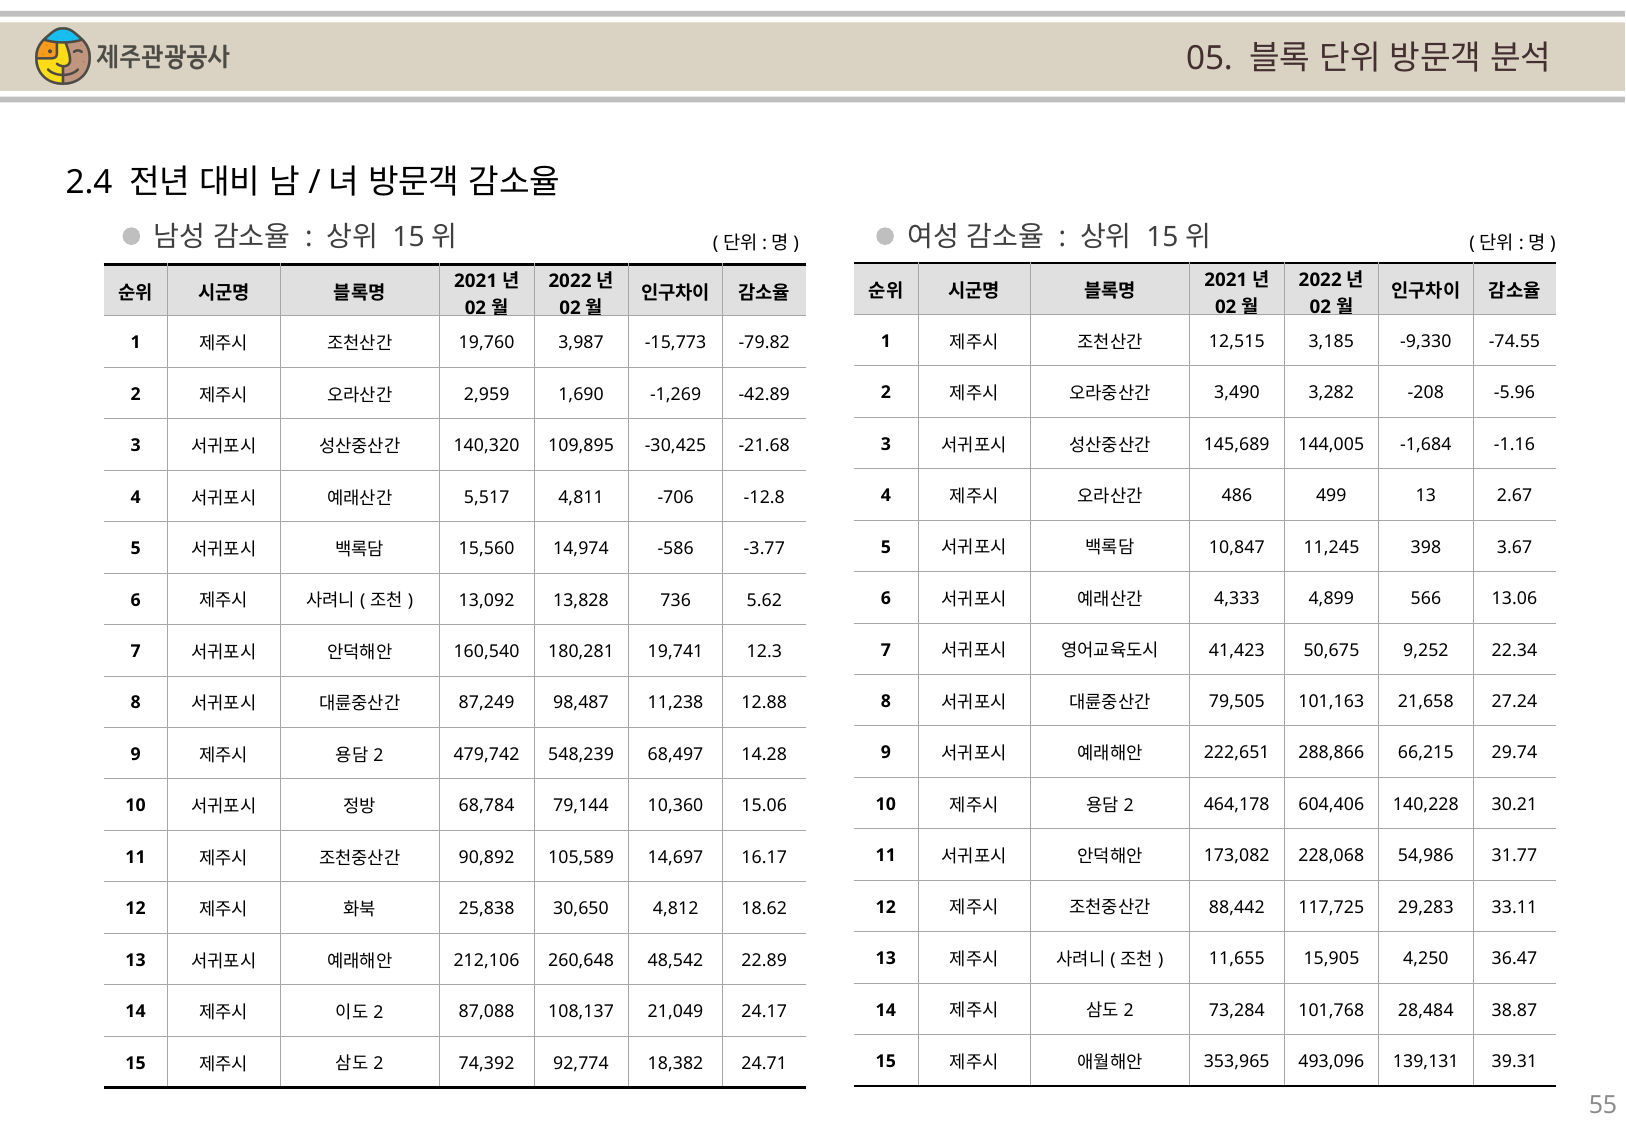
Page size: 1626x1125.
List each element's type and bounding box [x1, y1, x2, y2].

table_cell [440, 779, 534, 830]
table_cell [168, 677, 280, 727]
table_cell [168, 985, 280, 1036]
table_cell [535, 574, 628, 624]
table_cell [1190, 469, 1284, 520]
table_cell [104, 419, 167, 470]
table_cell [1379, 881, 1473, 931]
table_cell [1379, 624, 1473, 674]
table_cell [1285, 984, 1378, 1034]
table_cell [854, 984, 918, 1034]
table_cell [629, 1037, 722, 1086]
picture [31, 26, 232, 87]
table_cell [535, 1037, 628, 1086]
table_cell [1190, 778, 1284, 828]
table_cell [1190, 366, 1284, 417]
table_cell [1379, 418, 1473, 468]
table_cell [1031, 366, 1189, 417]
table_cell [1379, 366, 1473, 417]
table_header [1474, 264, 1556, 314]
table_cell [168, 728, 280, 778]
table_cell [1474, 315, 1556, 365]
table_cell [1031, 675, 1189, 725]
table_cell [1474, 572, 1556, 623]
table_cell [1285, 932, 1378, 983]
table_cell [104, 882, 167, 933]
table_cell [919, 984, 1030, 1034]
table_cell [854, 675, 918, 725]
table_cell [104, 831, 167, 881]
table_cell [1190, 1035, 1284, 1085]
table_cell [1031, 315, 1189, 365]
table_cell [535, 419, 628, 470]
table_cell [1379, 726, 1473, 777]
table_cell [919, 675, 1030, 725]
table_cell [1190, 881, 1284, 931]
table_cell [1031, 469, 1189, 520]
table_cell [1285, 418, 1378, 468]
table_cell [535, 677, 628, 727]
table_cell [535, 934, 628, 984]
table_cell [1379, 1035, 1473, 1063]
table_cell [1285, 778, 1378, 828]
table_cell [104, 471, 167, 521]
table_cell [440, 831, 534, 881]
table_cell [1474, 881, 1556, 931]
table_cell [919, 778, 1030, 828]
table_cell [919, 624, 1030, 674]
table_cell [281, 522, 439, 573]
table_cell [1031, 932, 1189, 983]
table_cell [281, 985, 439, 1036]
table_cell [1379, 675, 1473, 725]
table_cell [723, 316, 806, 367]
table_cell [854, 932, 918, 983]
table_cell [854, 418, 918, 468]
table_cell [104, 728, 167, 778]
table_cell [1474, 521, 1556, 571]
table_cell [1190, 675, 1284, 725]
table_header [535, 266, 628, 315]
table_header [104, 266, 167, 315]
table_cell [1474, 778, 1556, 828]
table_cell [535, 728, 628, 778]
table_cell [535, 985, 628, 1036]
table_cell [281, 419, 439, 470]
table_cell [440, 882, 534, 933]
table_cell [281, 574, 439, 624]
table_cell [1285, 829, 1378, 880]
table_cell [440, 1037, 534, 1086]
table_header [1190, 264, 1284, 314]
table_cell [104, 779, 167, 830]
table_cell [919, 418, 1030, 468]
table_cell [1379, 469, 1473, 520]
text_box [1454, 223, 1571, 261]
table_cell [723, 882, 806, 933]
table_cell [168, 368, 280, 418]
table_cell [440, 368, 534, 418]
table_cell [723, 625, 806, 676]
table_cell [723, 728, 806, 778]
table_cell [854, 726, 918, 777]
table_cell [440, 522, 534, 573]
table_cell [440, 625, 534, 676]
table_cell [1190, 418, 1284, 468]
text_box [698, 223, 814, 261]
table_cell [854, 572, 918, 623]
table_cell [535, 882, 628, 933]
table_cell [535, 625, 628, 676]
table_cell [104, 934, 167, 984]
table_cell [1031, 572, 1189, 623]
table_cell [1190, 829, 1284, 880]
table_cell [854, 366, 918, 417]
table_cell [854, 521, 918, 571]
table_cell [1031, 726, 1189, 777]
table_cell [281, 728, 439, 778]
table_cell [281, 934, 439, 984]
table_cell [281, 625, 439, 676]
table_cell [629, 522, 722, 573]
table_cell [854, 881, 918, 931]
table_cell [1379, 315, 1473, 365]
table_cell [723, 522, 806, 573]
table_cell [919, 366, 1030, 417]
table_cell [168, 471, 280, 521]
table_cell [1285, 1035, 1378, 1063]
table_cell [919, 881, 1030, 931]
table_cell [104, 522, 167, 573]
table_cell [629, 316, 722, 367]
table_cell [854, 778, 918, 828]
table_cell [168, 419, 280, 470]
table_cell [1285, 624, 1378, 674]
table_cell [629, 728, 722, 778]
table_cell [1474, 624, 1556, 674]
table_header [723, 266, 806, 315]
table_cell [1379, 984, 1473, 1034]
table_cell [723, 574, 806, 624]
table_cell [104, 985, 167, 1036]
table_cell [168, 1037, 280, 1086]
table_cell [1474, 932, 1556, 983]
table_cell [535, 831, 628, 881]
table_cell [723, 831, 806, 881]
table_cell [723, 368, 806, 418]
table_header [440, 266, 534, 315]
table_cell [1474, 984, 1556, 1034]
table_cell [1031, 624, 1189, 674]
table_cell [854, 624, 918, 674]
table_cell [1190, 624, 1284, 674]
table_cell [854, 315, 918, 365]
table_cell [1285, 469, 1378, 520]
slide_number [1251, 1063, 1618, 1123]
table_cell [919, 315, 1030, 365]
table_cell [919, 521, 1030, 571]
table_cell [1285, 675, 1378, 725]
table_header [1031, 264, 1189, 314]
table_cell [723, 779, 806, 830]
table_cell [440, 934, 534, 984]
table_cell [1031, 521, 1189, 571]
table_cell [168, 574, 280, 624]
table_cell [104, 625, 167, 676]
table_cell [168, 882, 280, 933]
table_cell [1031, 1035, 1189, 1085]
table_cell [281, 677, 439, 727]
table_cell [1474, 469, 1556, 520]
table_cell [1379, 829, 1473, 880]
table_header [629, 266, 722, 315]
table_cell [1474, 829, 1556, 880]
table_cell [919, 726, 1030, 777]
text_box [121, 210, 472, 260]
table_cell [281, 779, 439, 830]
table_cell [723, 419, 806, 470]
table_cell [629, 625, 722, 676]
table_cell [281, 368, 439, 418]
table_cell [1379, 521, 1473, 571]
table_cell [1474, 726, 1556, 777]
table_header [168, 266, 280, 315]
table_cell [168, 831, 280, 881]
table_cell [723, 471, 806, 521]
table_cell [535, 779, 628, 830]
table_cell [168, 625, 280, 676]
table_cell [281, 831, 439, 881]
table_cell [1031, 984, 1189, 1034]
table_cell [1379, 572, 1473, 623]
table_cell [440, 316, 534, 367]
text_box [1042, 28, 1595, 84]
table_cell [919, 469, 1030, 520]
table_cell [1285, 726, 1378, 777]
table_header [1285, 264, 1378, 314]
table_cell [919, 932, 1030, 983]
table_cell [1190, 315, 1284, 365]
table_cell [919, 572, 1030, 623]
table_cell [629, 985, 722, 1036]
table_cell [629, 934, 722, 984]
table_cell [168, 934, 280, 984]
table_cell [535, 368, 628, 418]
table_cell [281, 882, 439, 933]
table_cell [104, 677, 167, 727]
table_cell [919, 1035, 1030, 1085]
table_cell [168, 522, 280, 573]
table_cell [629, 779, 722, 830]
table_cell [1379, 778, 1473, 828]
table_header [919, 264, 1030, 314]
table_cell [629, 368, 722, 418]
table_cell [629, 574, 722, 624]
table_cell [723, 677, 806, 727]
table_header [1379, 264, 1473, 314]
table_cell [1285, 572, 1378, 623]
table_cell [1285, 521, 1378, 571]
table_cell [723, 985, 806, 1036]
table_cell [1474, 675, 1556, 725]
table_cell [723, 1037, 806, 1086]
table_cell [535, 522, 628, 573]
table_cell [1379, 932, 1473, 983]
text_box [875, 210, 1226, 260]
table_cell [854, 1035, 918, 1085]
table_cell [919, 829, 1030, 880]
table_cell [168, 316, 280, 367]
table_cell [629, 831, 722, 881]
table_cell [1190, 932, 1284, 983]
table_cell [281, 471, 439, 521]
table_cell [1474, 366, 1556, 417]
table_cell [629, 471, 722, 521]
table_cell [1031, 881, 1189, 931]
table_cell [104, 316, 167, 367]
table_cell [281, 1037, 439, 1086]
table_cell [1285, 366, 1378, 417]
table_cell [1190, 984, 1284, 1034]
table_cell [104, 574, 167, 624]
table_cell [440, 574, 534, 624]
table_cell [104, 368, 167, 418]
table_cell [440, 471, 534, 521]
table_cell [168, 779, 280, 830]
table_header [854, 264, 918, 314]
table_cell [535, 316, 628, 367]
table_cell [1190, 572, 1284, 623]
table_cell [440, 677, 534, 727]
table_cell [1474, 418, 1556, 468]
table_cell [440, 728, 534, 778]
text_box [50, 152, 1144, 208]
table_cell [104, 1037, 167, 1086]
table_cell [440, 985, 534, 1036]
table_cell [723, 934, 806, 984]
table_cell [629, 419, 722, 470]
table_cell [629, 677, 722, 727]
table_cell [1031, 829, 1189, 880]
table_cell [1031, 778, 1189, 828]
table_cell [1474, 1035, 1556, 1063]
table_cell [1190, 726, 1284, 777]
table_cell [854, 469, 918, 520]
table_cell [629, 882, 722, 933]
table_cell [281, 316, 439, 367]
table_cell [535, 471, 628, 521]
table_cell [440, 419, 534, 470]
table_header [281, 266, 439, 315]
table_cell [1285, 881, 1378, 931]
table_cell [854, 829, 918, 880]
table_cell [1190, 521, 1284, 571]
table_cell [1031, 418, 1189, 468]
table_cell [1285, 315, 1378, 365]
